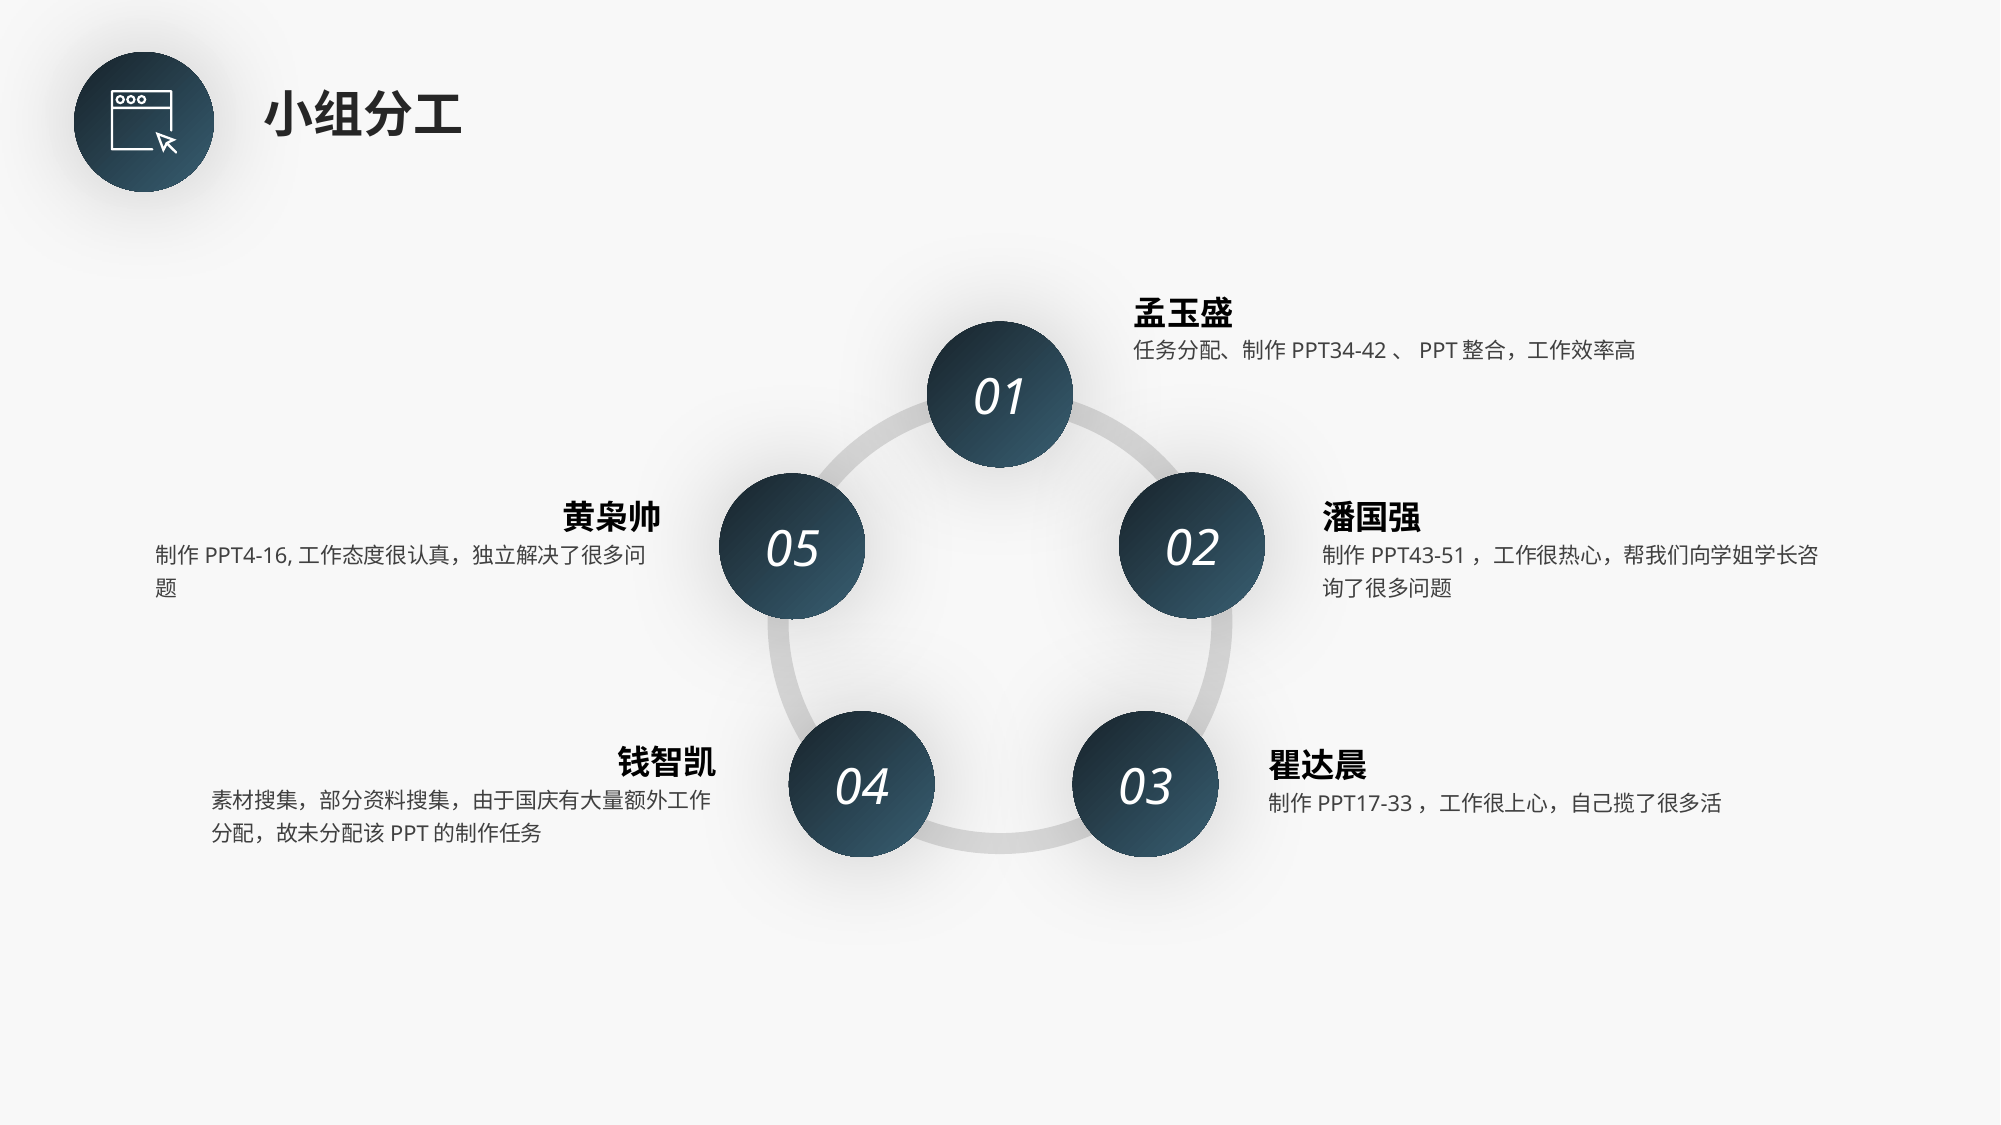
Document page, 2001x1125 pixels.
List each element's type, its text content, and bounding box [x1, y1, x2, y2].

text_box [140, 481, 677, 609]
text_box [1307, 481, 1844, 609]
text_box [1119, 276, 1656, 372]
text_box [719, 321, 1265, 857]
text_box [1253, 729, 1790, 824]
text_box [196, 726, 733, 854]
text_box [74, 51, 214, 192]
text_box 小组分工 [249, 74, 790, 150]
